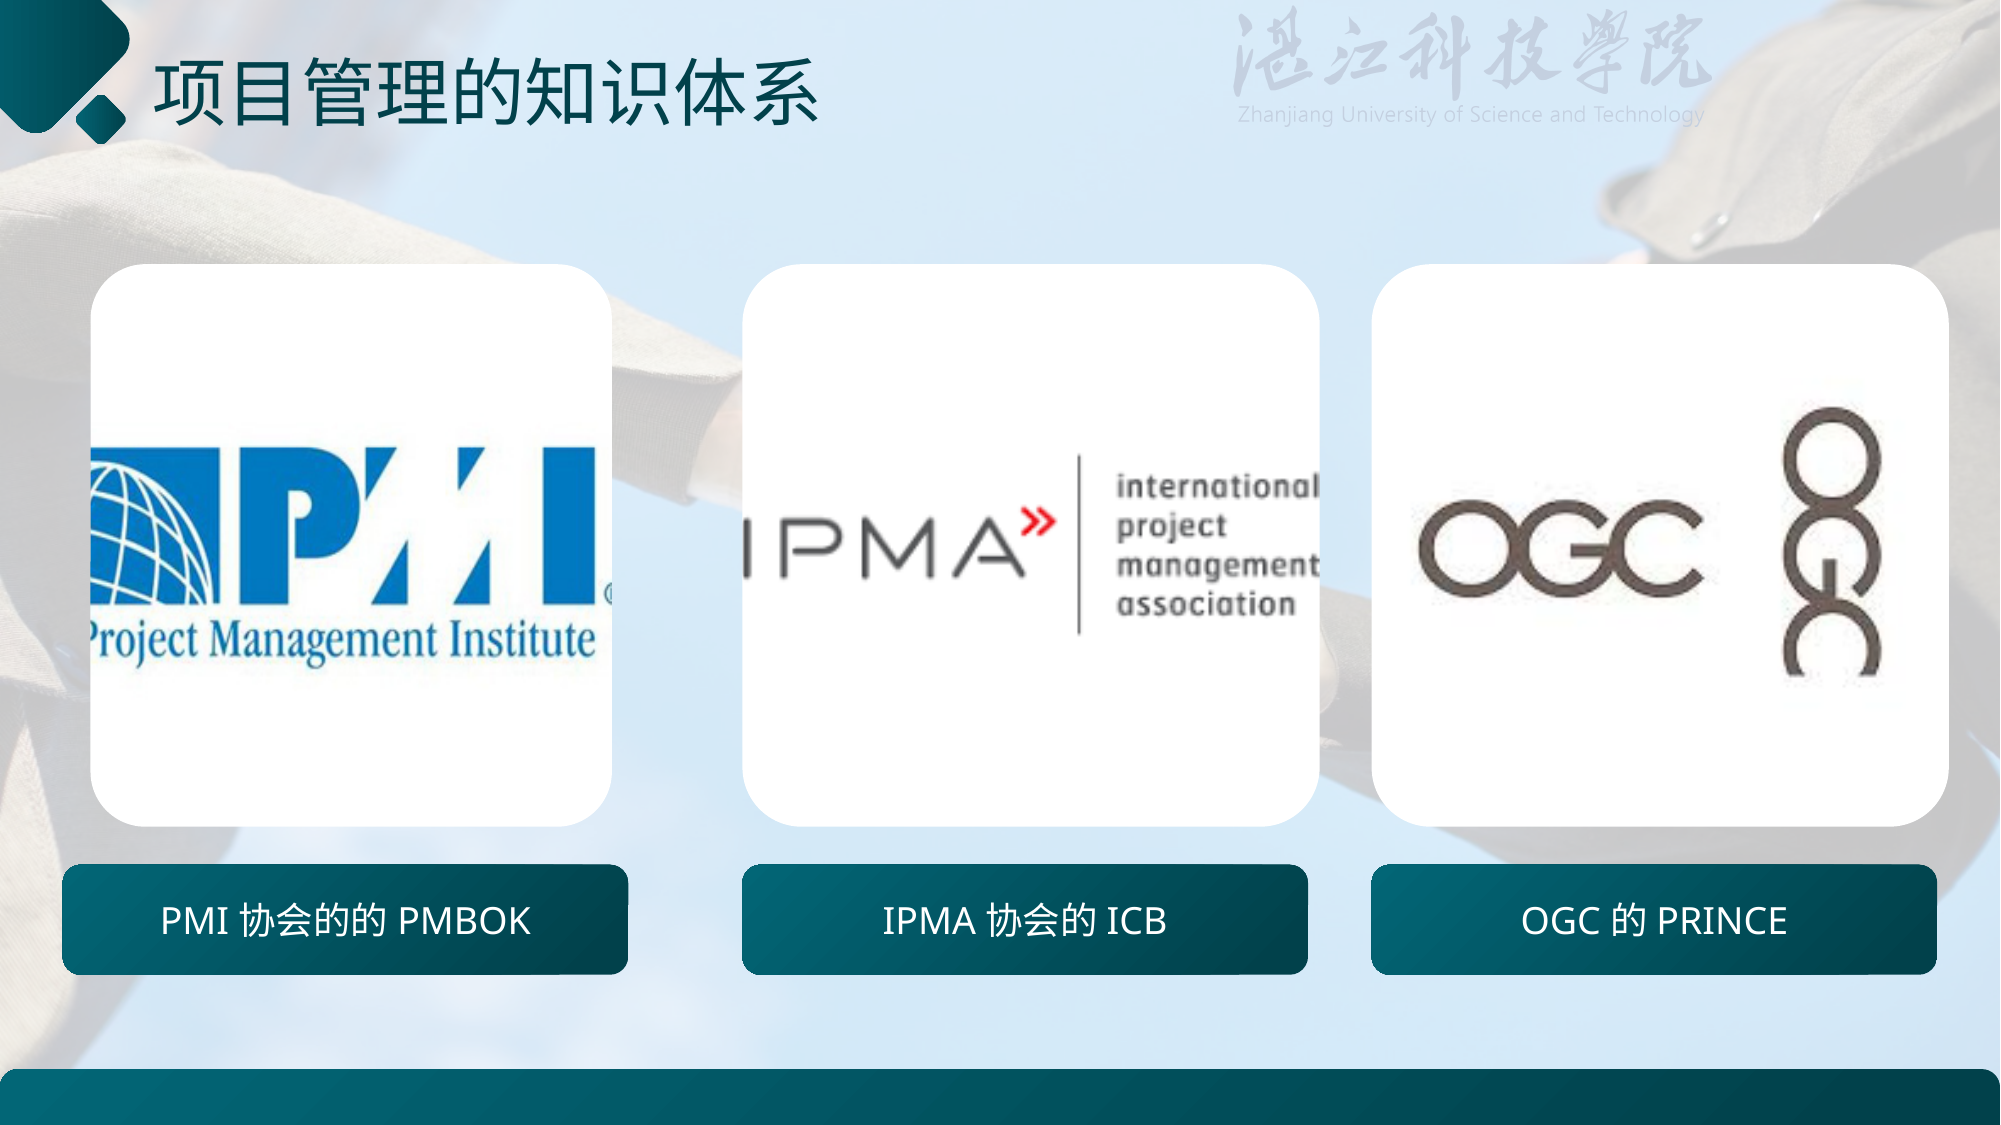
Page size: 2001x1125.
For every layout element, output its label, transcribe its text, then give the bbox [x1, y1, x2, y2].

title 项目管理的知识体系 [137, 49, 1058, 132]
picture [90, 264, 612, 827]
text_box IPMA协会的ICB [741, 863, 1310, 976]
text_box OGC的PRINCE [1370, 863, 1939, 976]
picture [742, 264, 1320, 827]
text_box PMI协会的的PMBOK [61, 863, 630, 976]
picture [1371, 264, 1949, 827]
